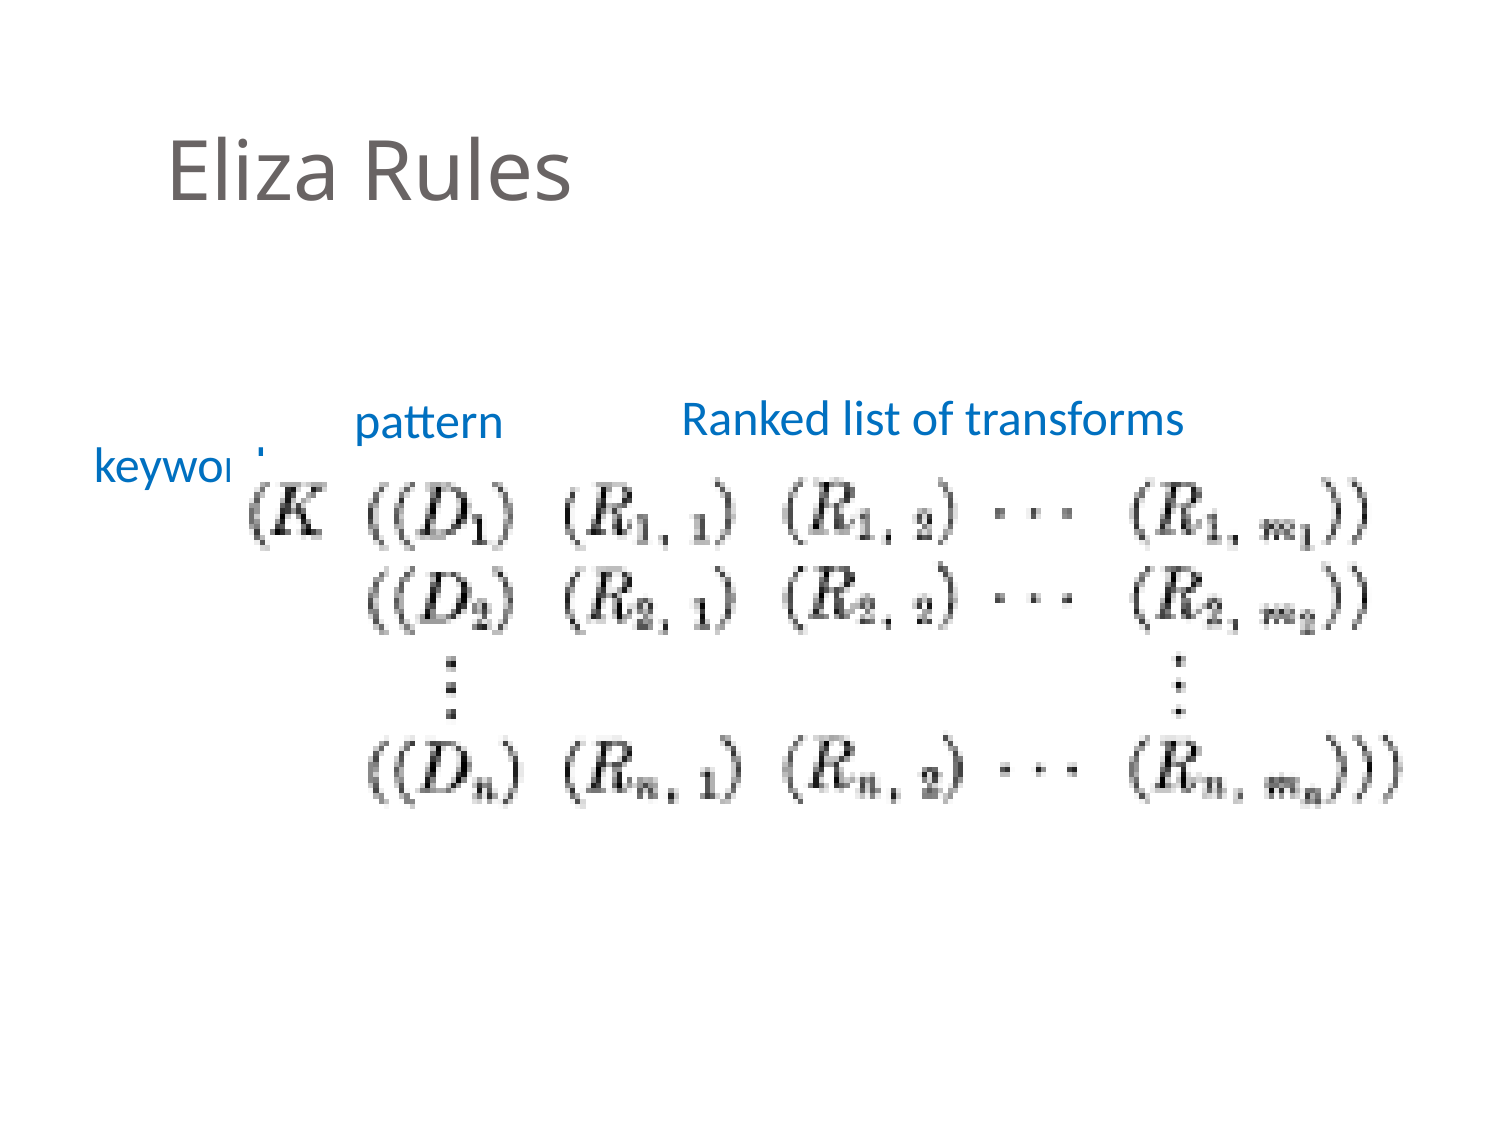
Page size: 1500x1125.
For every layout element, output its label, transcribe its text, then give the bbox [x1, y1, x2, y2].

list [229, 456, 1426, 826]
title Eliza Rules [149, 44, 1426, 233]
text_box Ranked list of transforms [666, 377, 1201, 453]
text_box pattern [339, 380, 519, 454]
text_box keyword [79, 424, 282, 500]
